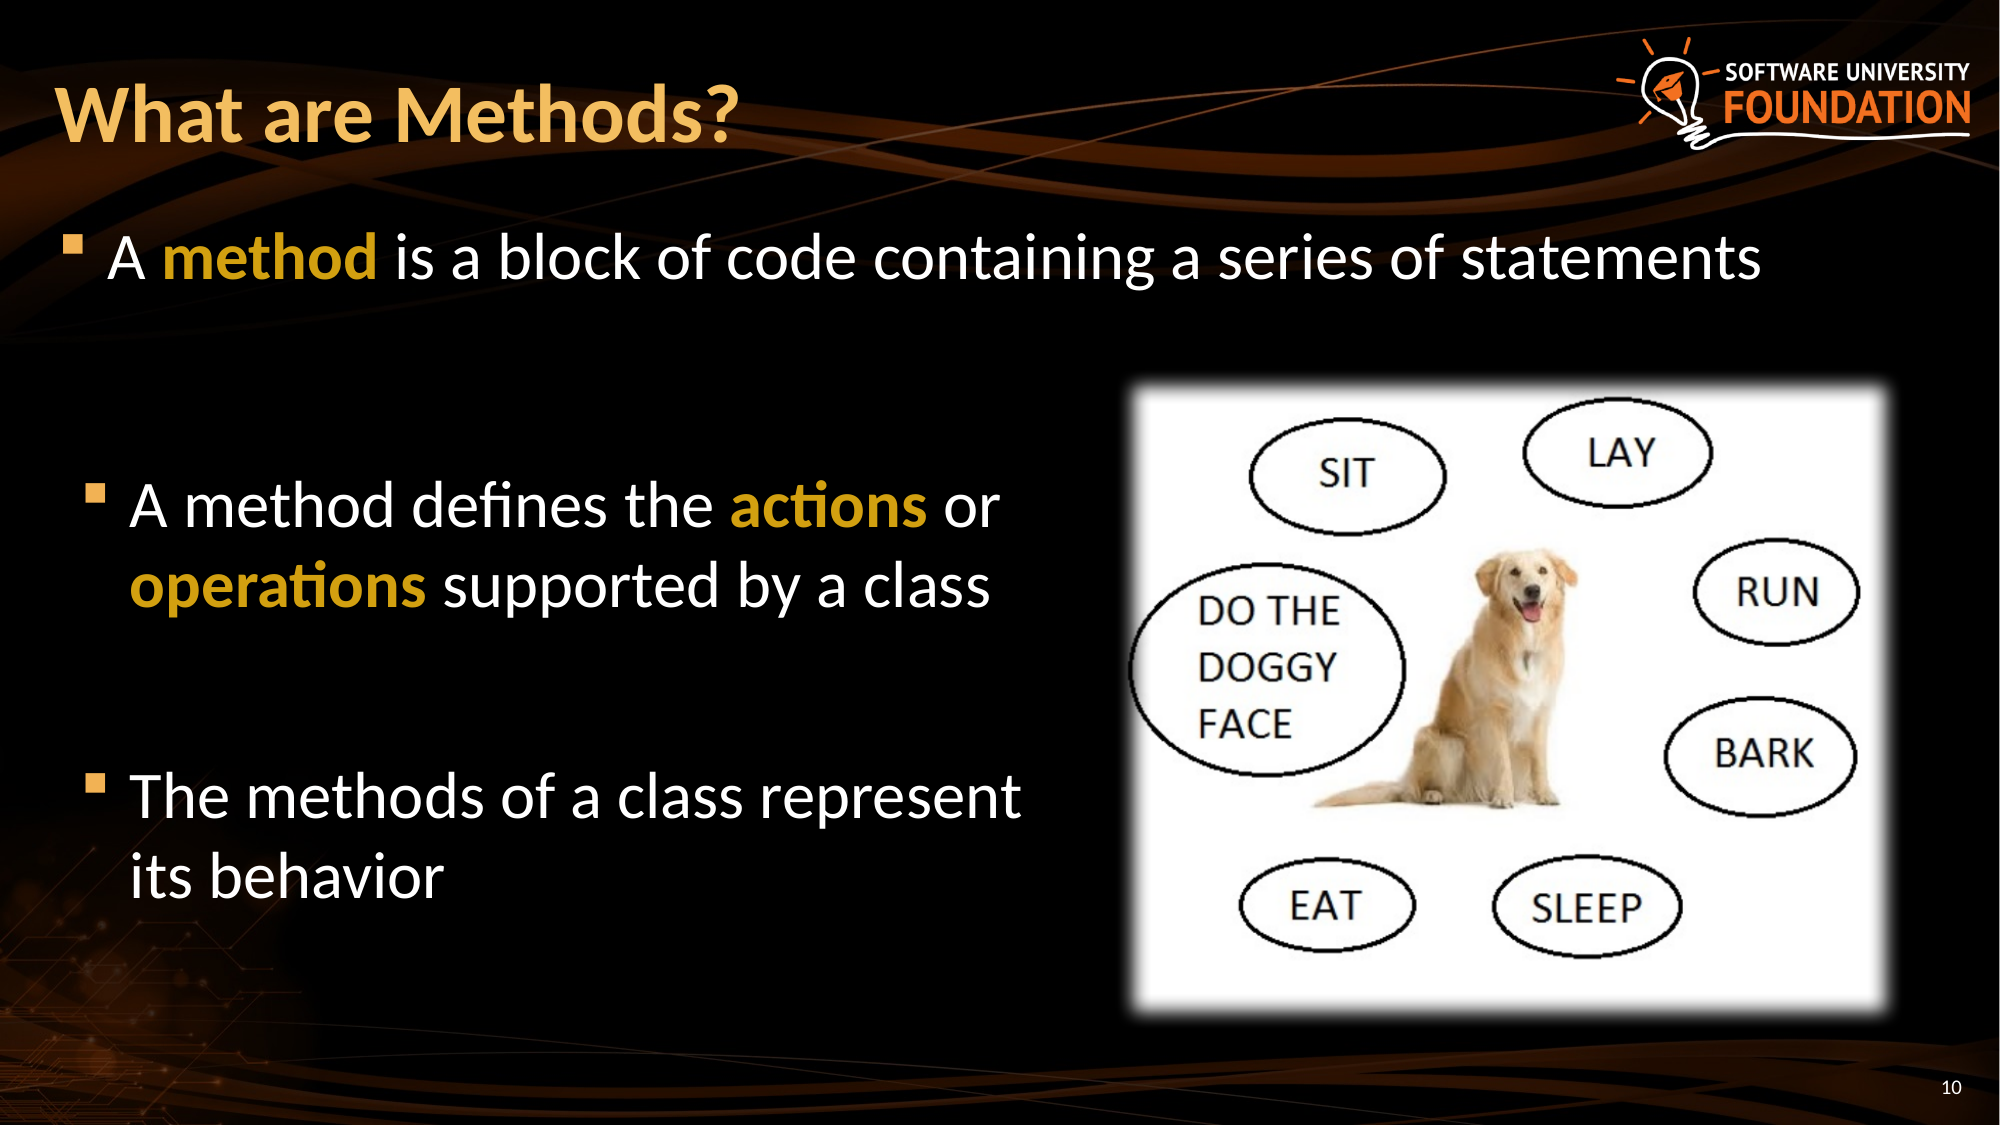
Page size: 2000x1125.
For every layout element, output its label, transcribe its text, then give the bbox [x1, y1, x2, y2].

picture [0, 0, 2000, 1125]
list A method defines the actions or operations supported by a class The methods of a class represent its behavior [62, 375, 1098, 1006]
slide_number 10 [1897, 1070, 1968, 1103]
text_box What are Methods? [37, 24, 1609, 208]
text_box A method is a block of code containing a series of statements [39, 206, 1959, 375]
